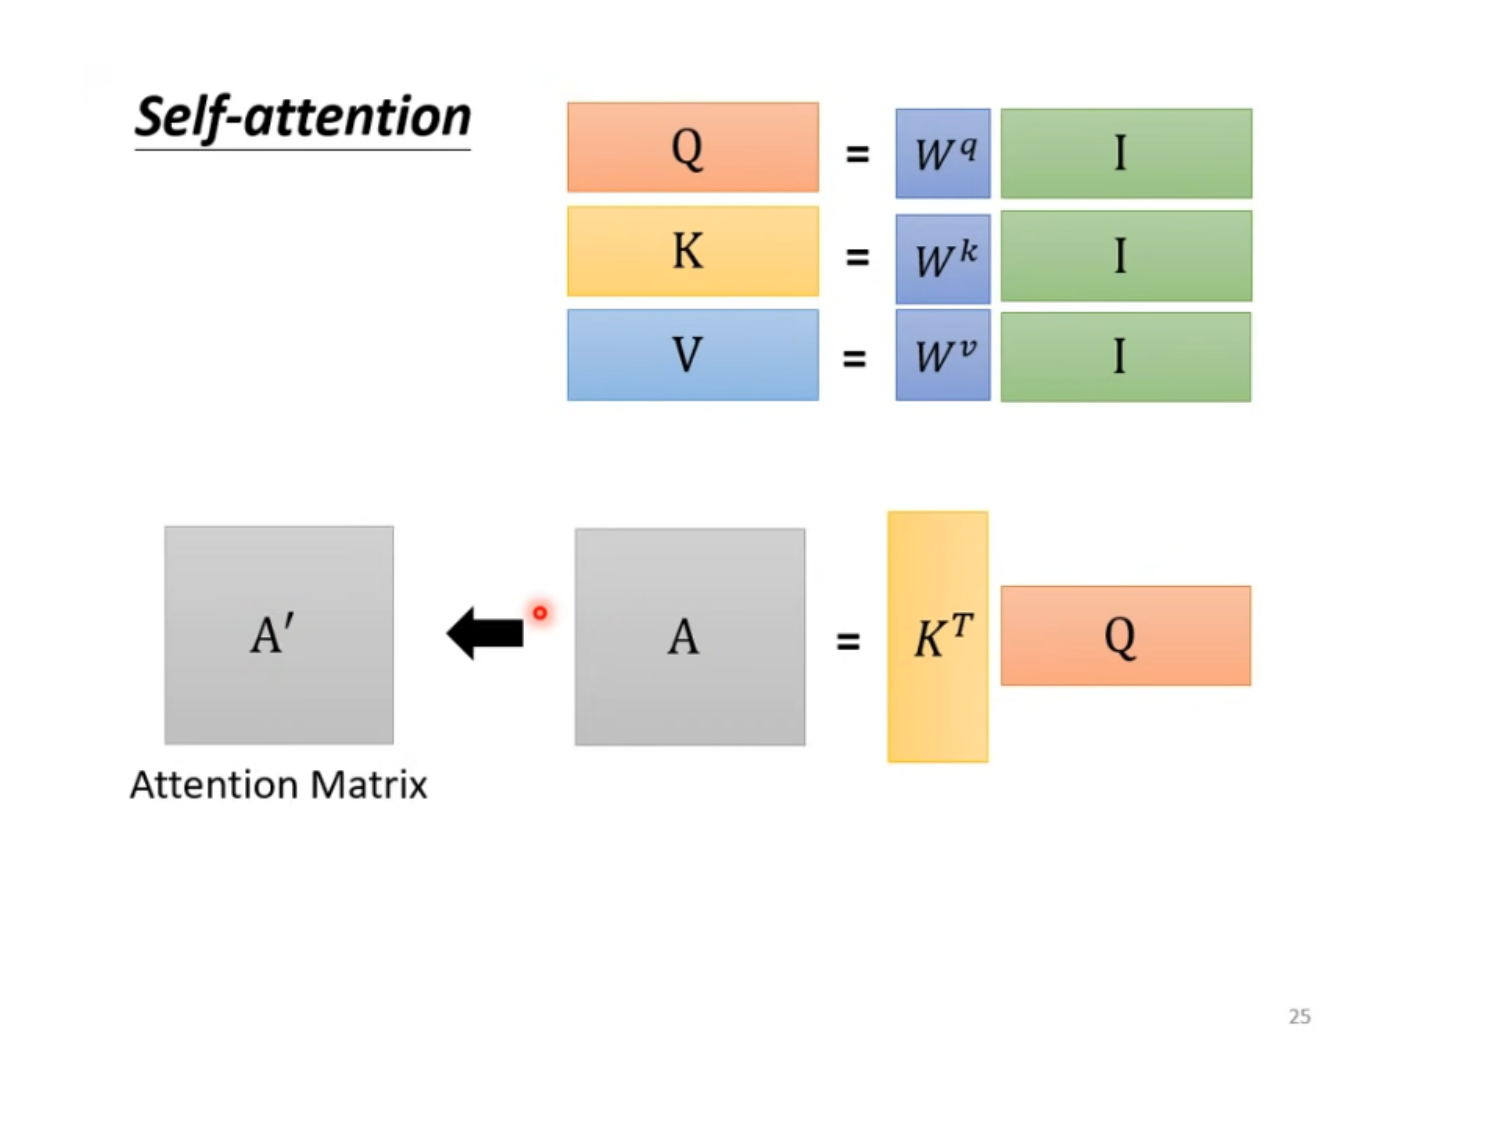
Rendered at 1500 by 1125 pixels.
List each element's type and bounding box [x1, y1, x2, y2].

picture [83, 62, 1417, 1063]
